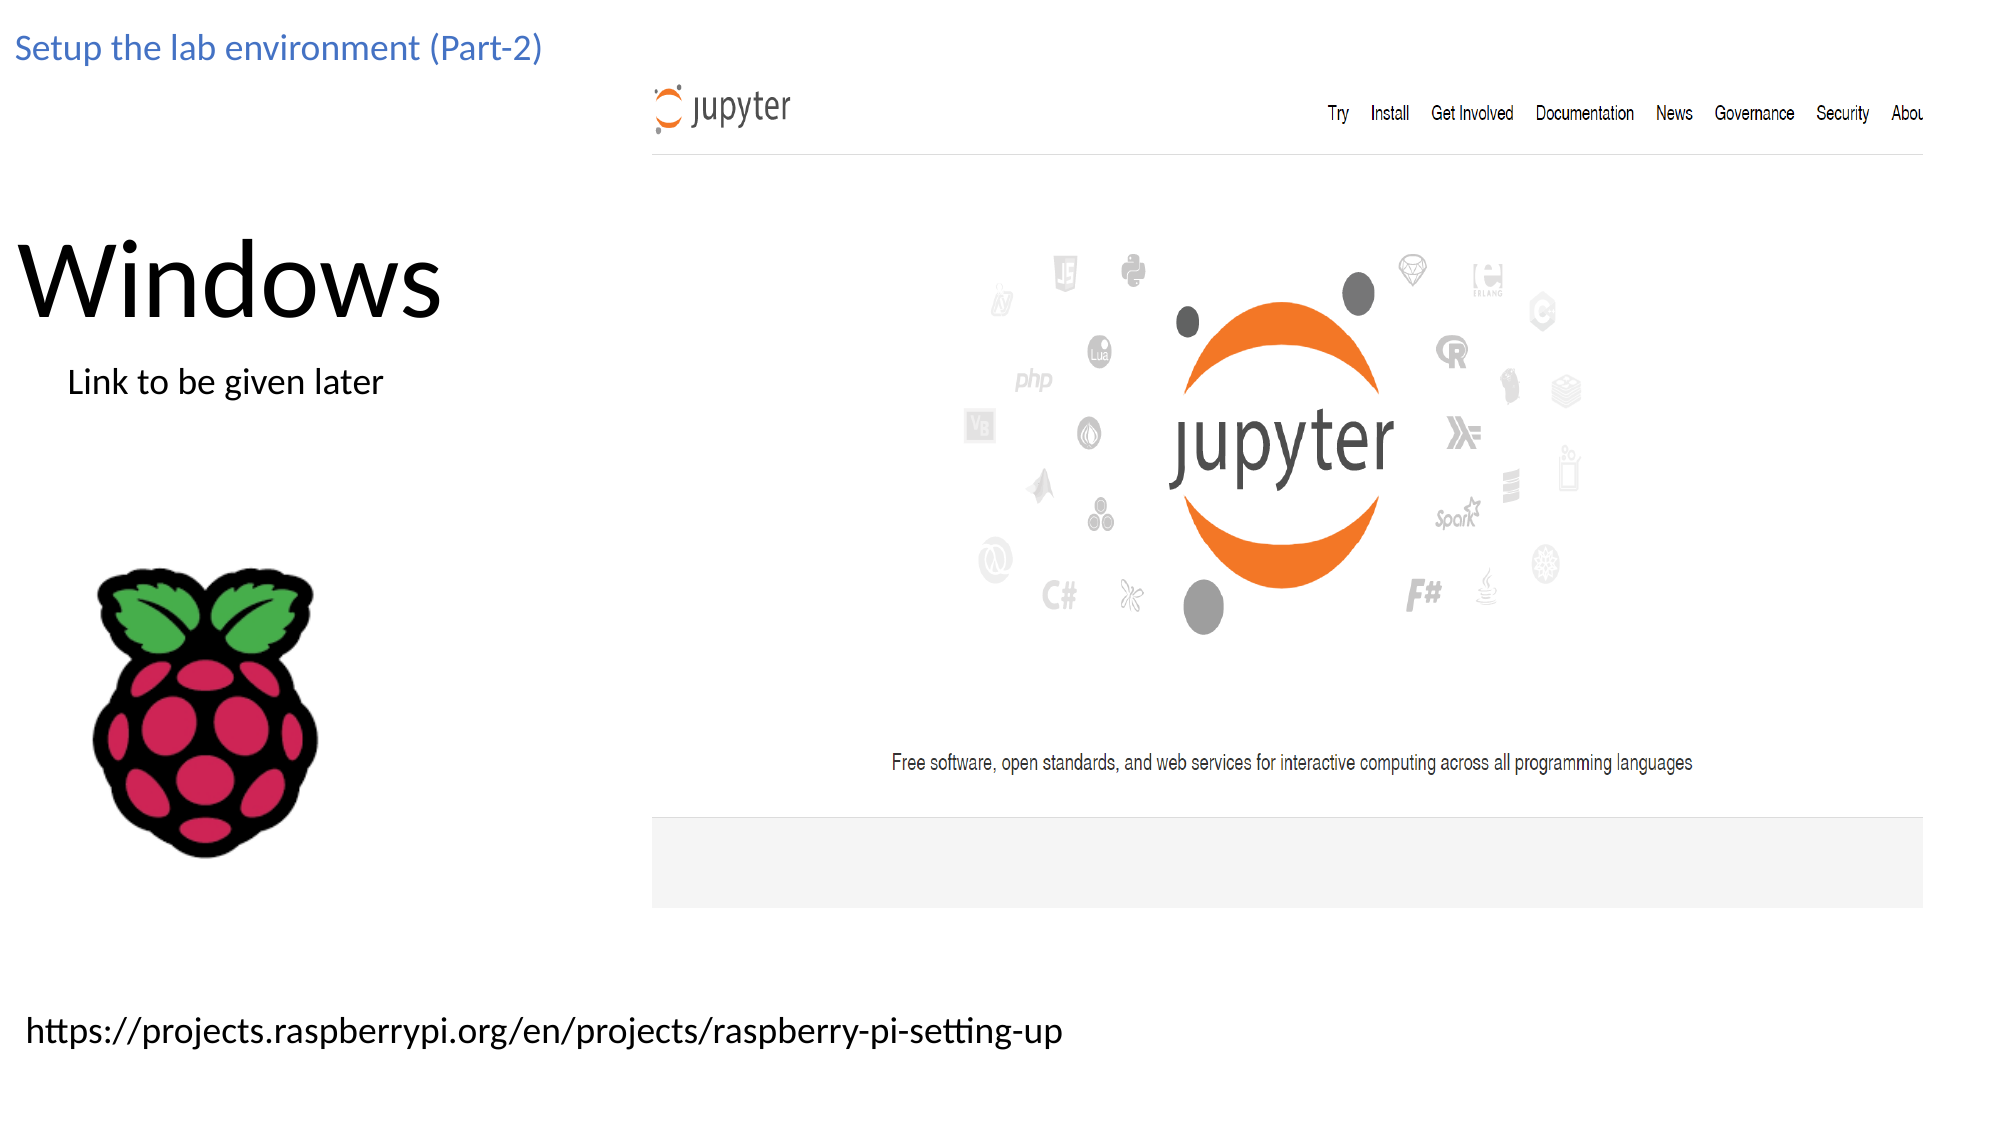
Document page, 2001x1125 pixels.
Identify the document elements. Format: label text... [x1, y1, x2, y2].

picture [652, 76, 1923, 908]
text_box Windows [2, 197, 459, 348]
picture [29, 528, 381, 881]
text_box Setup the lab environment (Part-2) [0, 15, 785, 76]
text_box Link to be given later [52, 349, 404, 409]
text_box https://projects.raspberrypi.org/en/projects/raspberry-pi-setting-up [10, 999, 1120, 1059]
